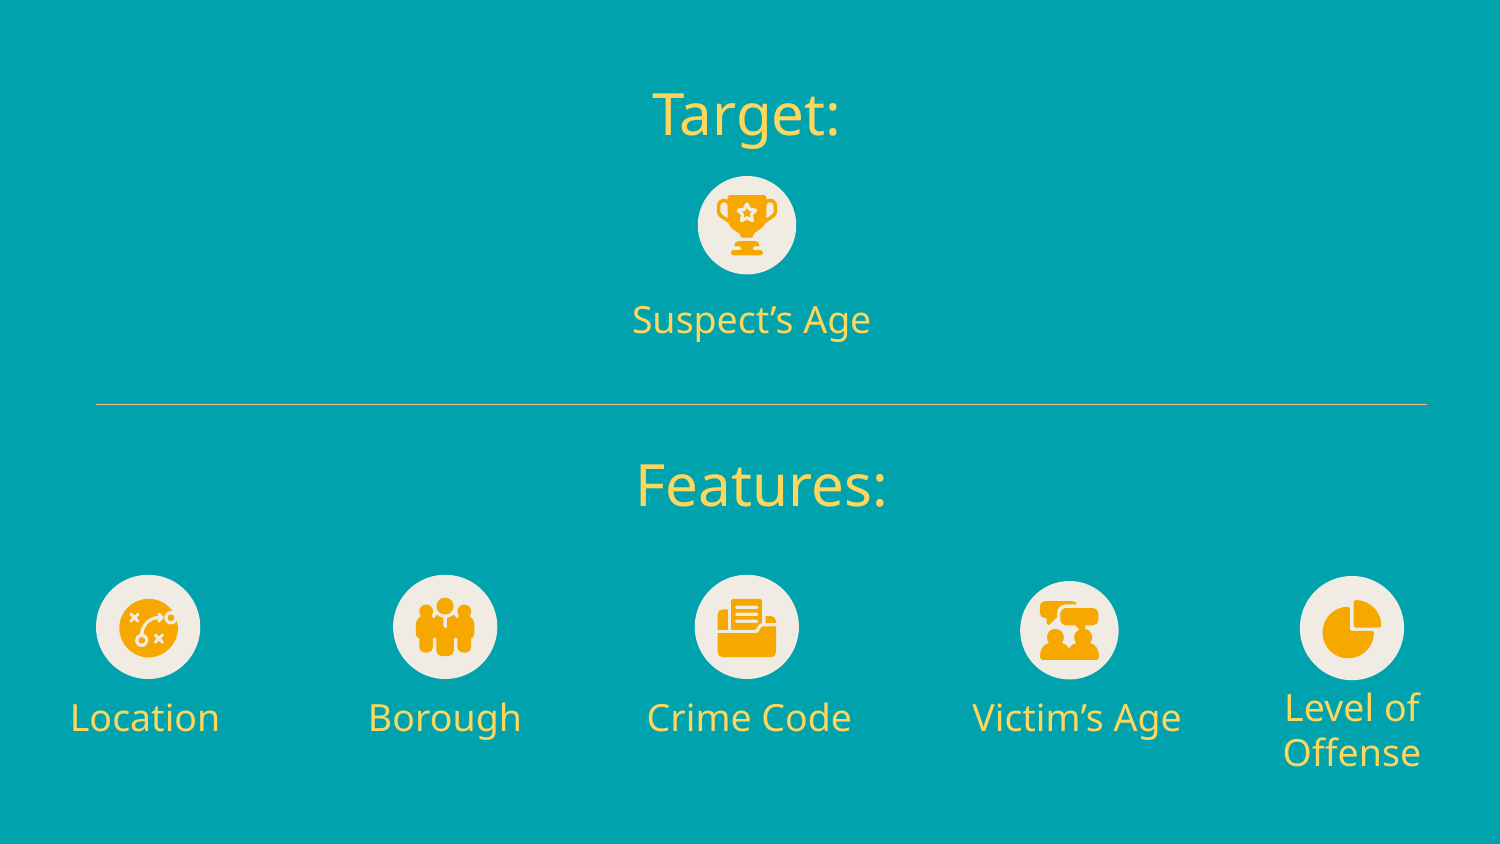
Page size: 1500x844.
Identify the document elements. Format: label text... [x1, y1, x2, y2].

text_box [119, 598, 179, 658]
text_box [415, 597, 475, 657]
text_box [1039, 600, 1100, 660]
text_box Level of Offense [1242, 704, 1461, 755]
text_box Features: [294, 433, 1228, 533]
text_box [1322, 599, 1382, 659]
text_box [1299, 575, 1405, 681]
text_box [716, 194, 778, 256]
text_box [393, 574, 498, 680]
text_box Victim’s Age [942, 691, 1212, 742]
text_box [697, 175, 797, 275]
text_box [1020, 580, 1119, 680]
text_box [694, 574, 799, 680]
title Target: [279, 61, 1214, 162]
text_box Borough [335, 691, 554, 742]
text_box [96, 574, 201, 680]
text_box Crime Code [621, 691, 878, 742]
text_box Suspect’s Age [605, 293, 899, 344]
text_box Location [36, 691, 255, 742]
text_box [717, 598, 777, 658]
